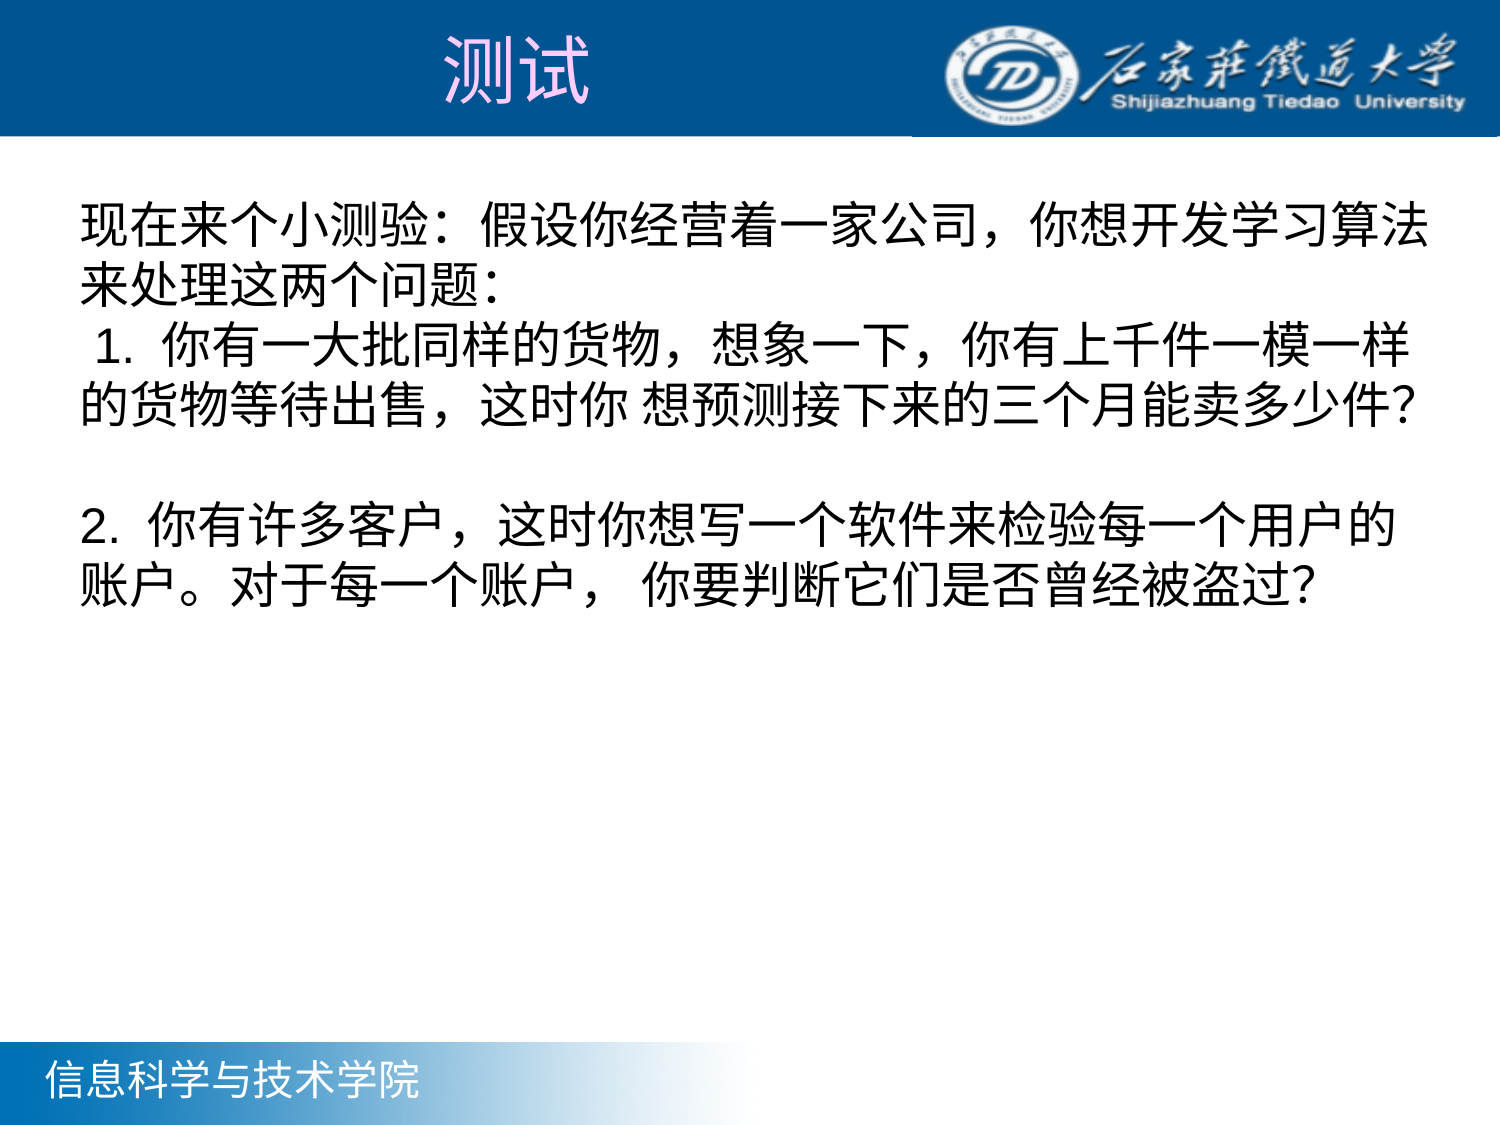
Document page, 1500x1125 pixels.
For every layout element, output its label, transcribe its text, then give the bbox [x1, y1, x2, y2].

picture [1034, 0, 1497, 137]
picture [0, 1042, 1500, 1125]
title 测试 [0, 0, 1034, 138]
text_box 现在来个小测验：假设你经营着一家公司，你想开发学习算法来处理这两个问题： 1. 你有一大批同样的货物，想象一下，你有上千件一模一样的货物等待出售，这时你 想预测接下来的三个月能卖多少件？ 2. 你有许多客户，这时你想写一个软件来检验每一个用户的账户。对于每一个账户， 你要判断它们是否曾经被盗过？ [64, 186, 1447, 622]
